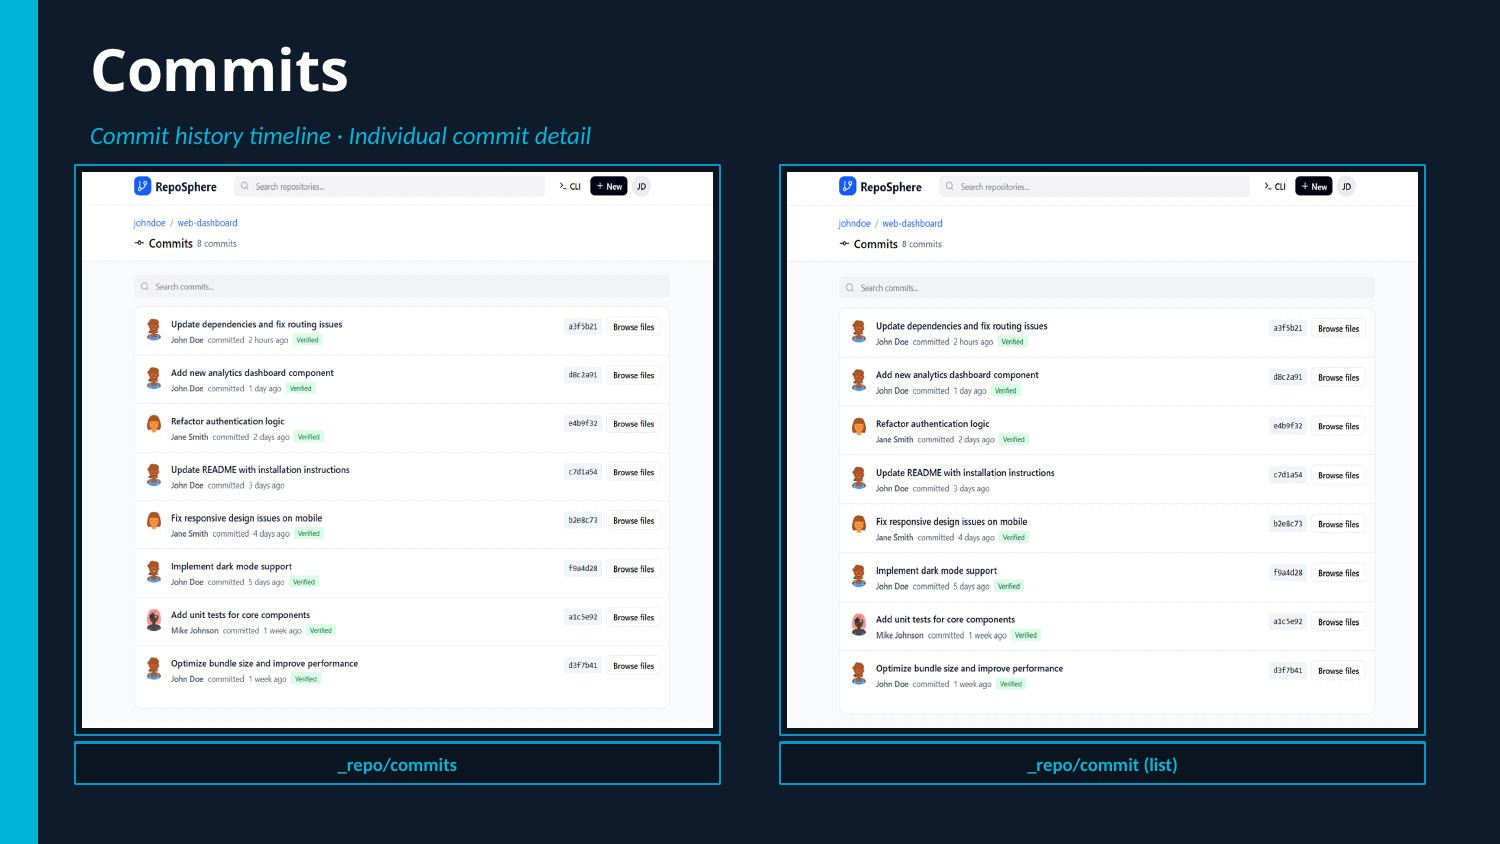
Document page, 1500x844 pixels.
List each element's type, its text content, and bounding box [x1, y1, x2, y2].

text_box [74, 164, 720, 735]
text_box Commit history timeline · Individual commit detail [89, 112, 1440, 158]
picture [787, 172, 1418, 728]
text_box [0, 0, 38, 844]
text_box _repo/commit (list) [779, 742, 1425, 785]
text_box Commits [89, 26, 1440, 110]
picture [82, 172, 713, 728]
text_box [779, 164, 1425, 735]
text_box _repo/commits [74, 742, 720, 785]
